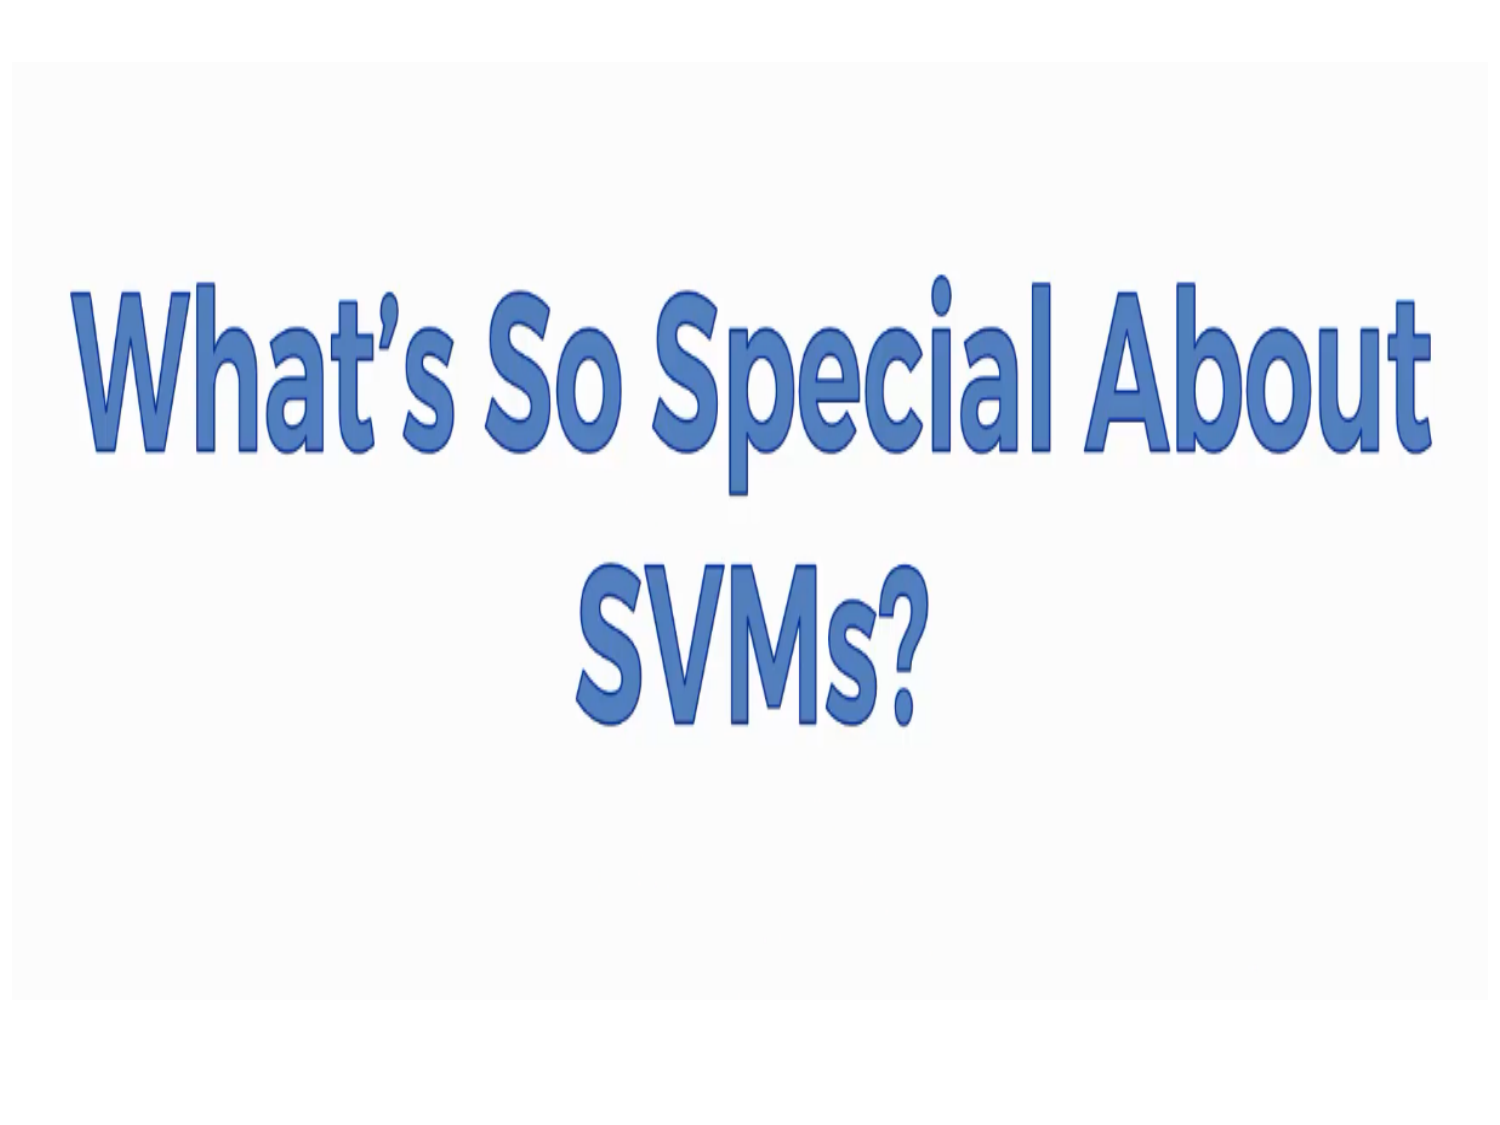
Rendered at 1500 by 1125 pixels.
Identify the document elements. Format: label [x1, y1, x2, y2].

picture [12, 62, 1488, 1001]
